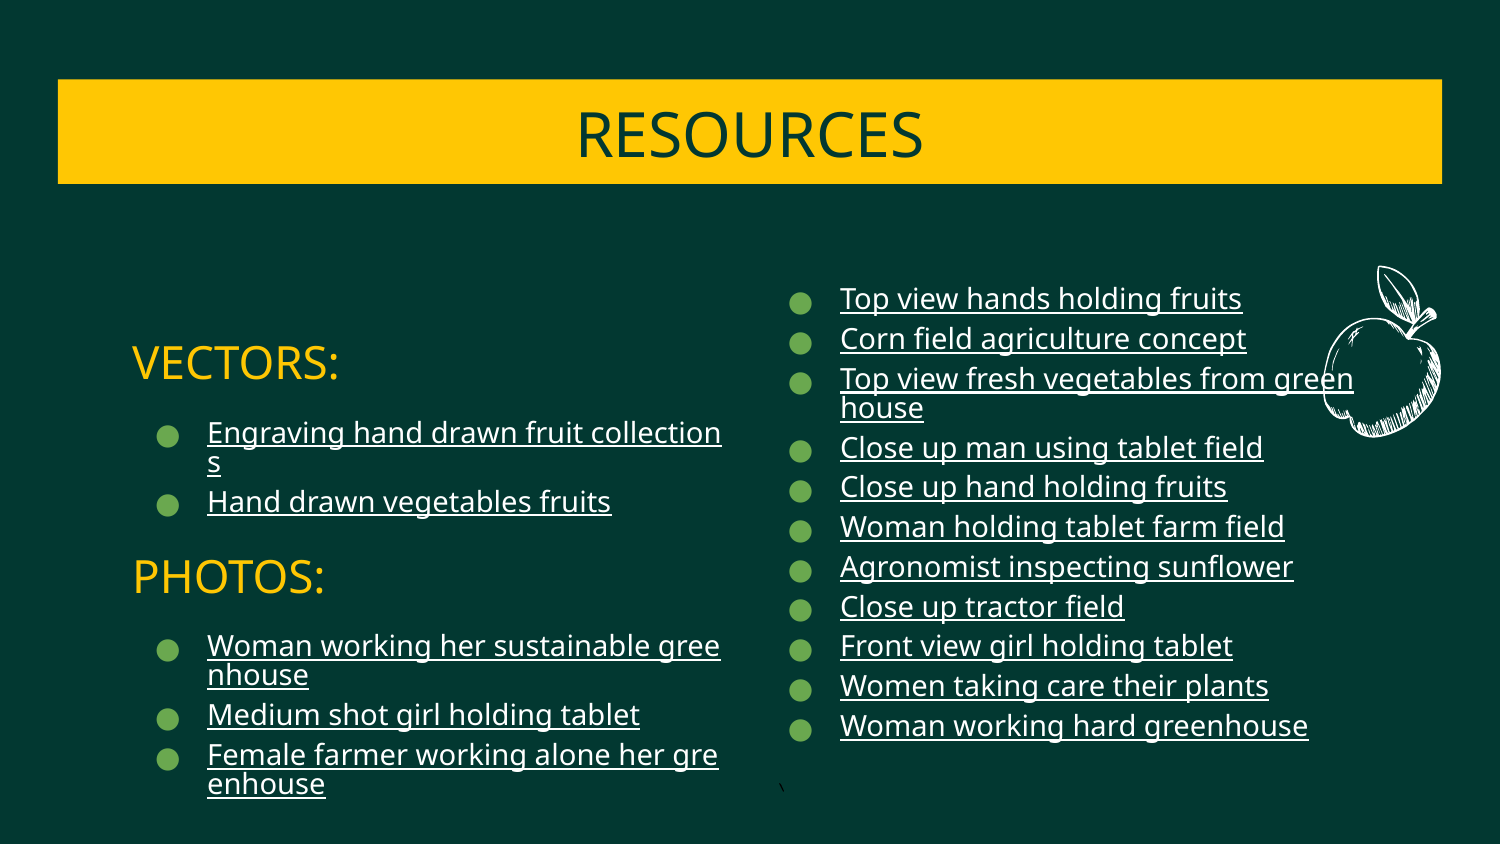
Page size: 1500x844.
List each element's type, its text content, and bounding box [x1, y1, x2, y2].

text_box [1322, 265, 1442, 438]
subtitle Top view hands holding fruits Corn field agriculture concept Top view fresh vegetables from greenhouse Close up man using tablet field Close up hand holding fruits Woman holding tablet farm field Agronomist inspecting sunflower Close up tractor field Front view girl holding tablet Women taking care their plants Woman working hard greenhouse [750, 210, 1383, 733]
subtitle VECTORS: Engraving hand drawn fruit collections Hand drawn vegetables fruits PHOTOS: Woman working her sustainable greenhouse Medium shot girl holding tablet Female farmer working alone her greenhouse [116, 210, 750, 733]
title RESOURCES [116, 79, 1383, 174]
